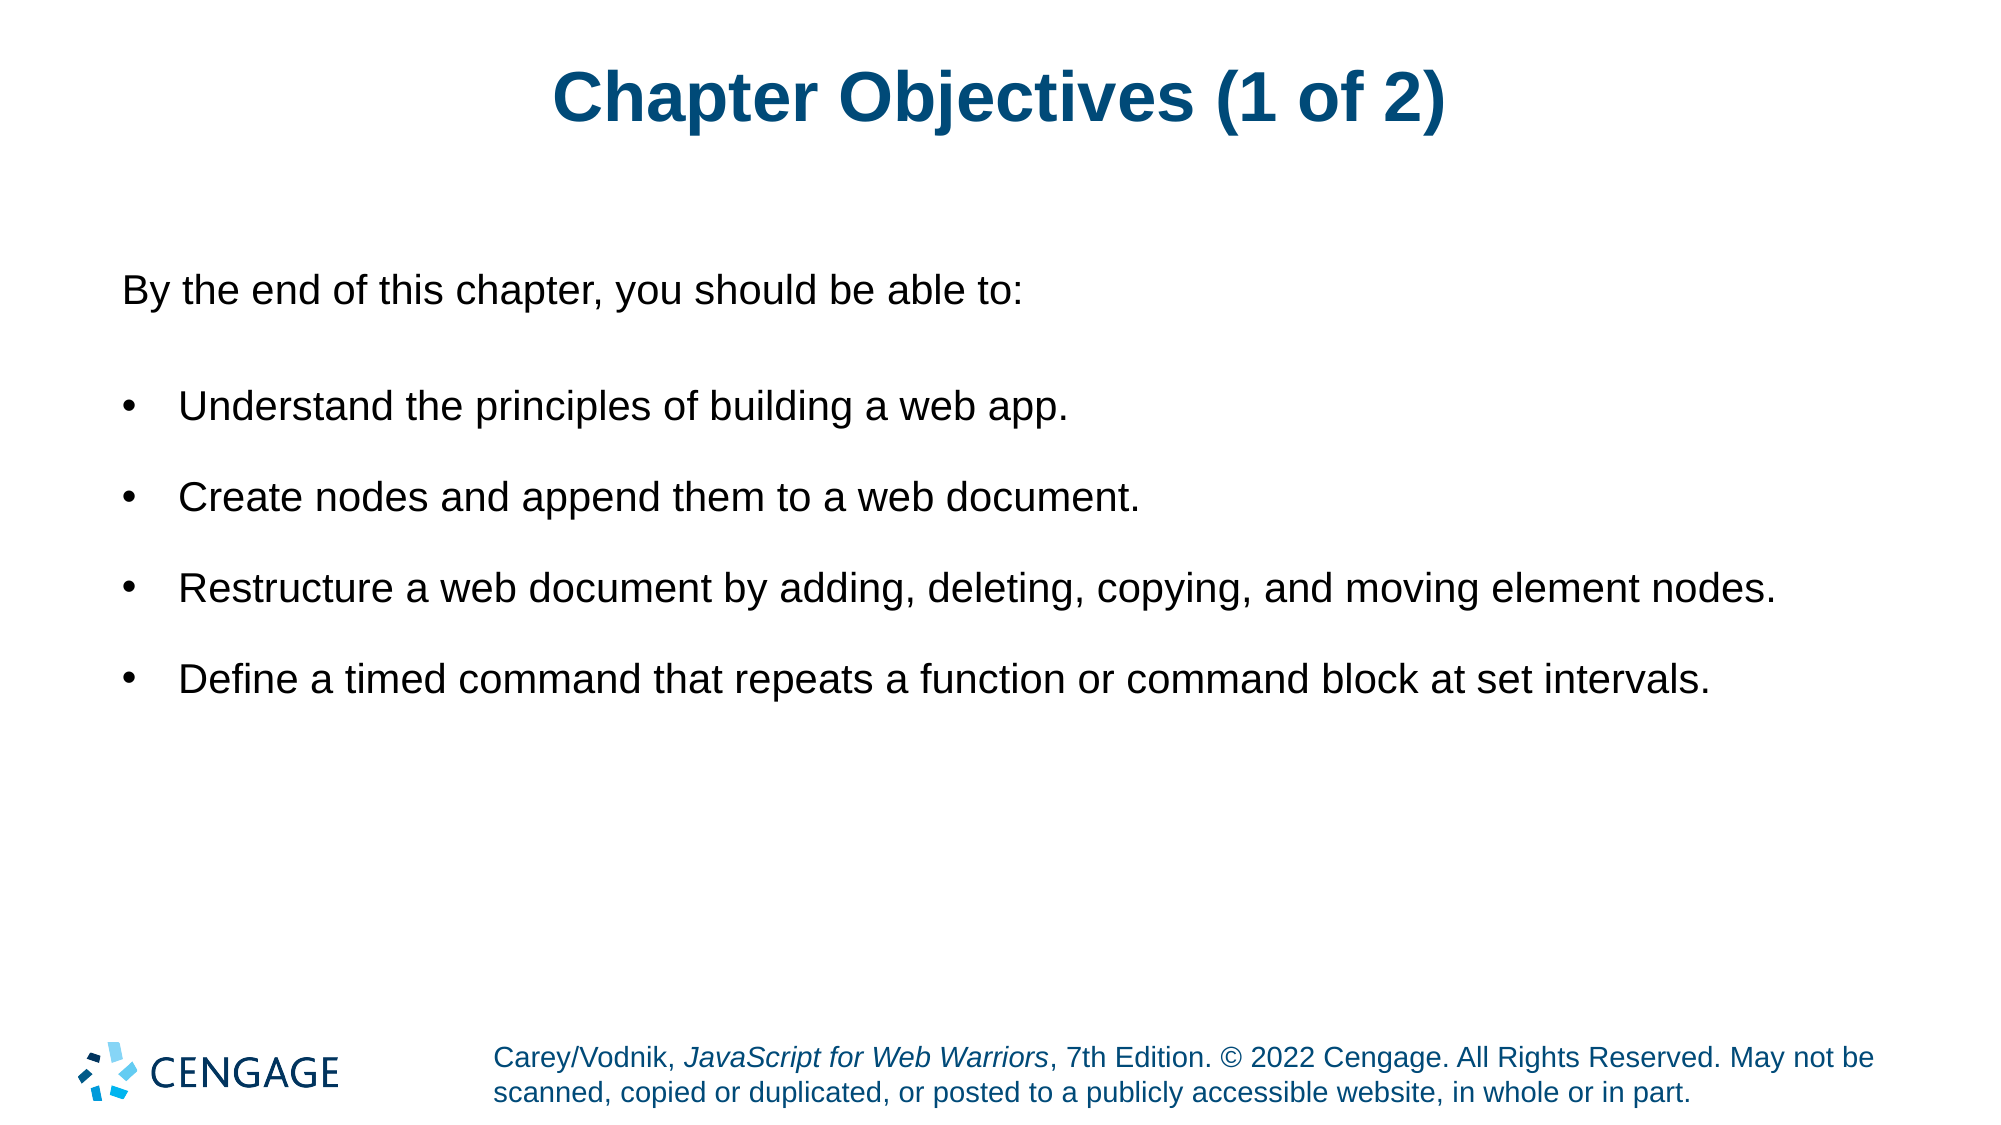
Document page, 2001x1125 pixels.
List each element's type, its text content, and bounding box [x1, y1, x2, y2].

list By the end of this chapter, you should be able to: Understand the principles of building a web app. Create nodes and append them to a web document. Restructure a web document by adding, deleting, copying, and moving element nodes. Define a timed command that repeats a function or command block at set intervals. [121, 268, 1880, 990]
picture [78, 1042, 338, 1101]
title Chapter Objectives (1 of 2) [137, 59, 1863, 171]
